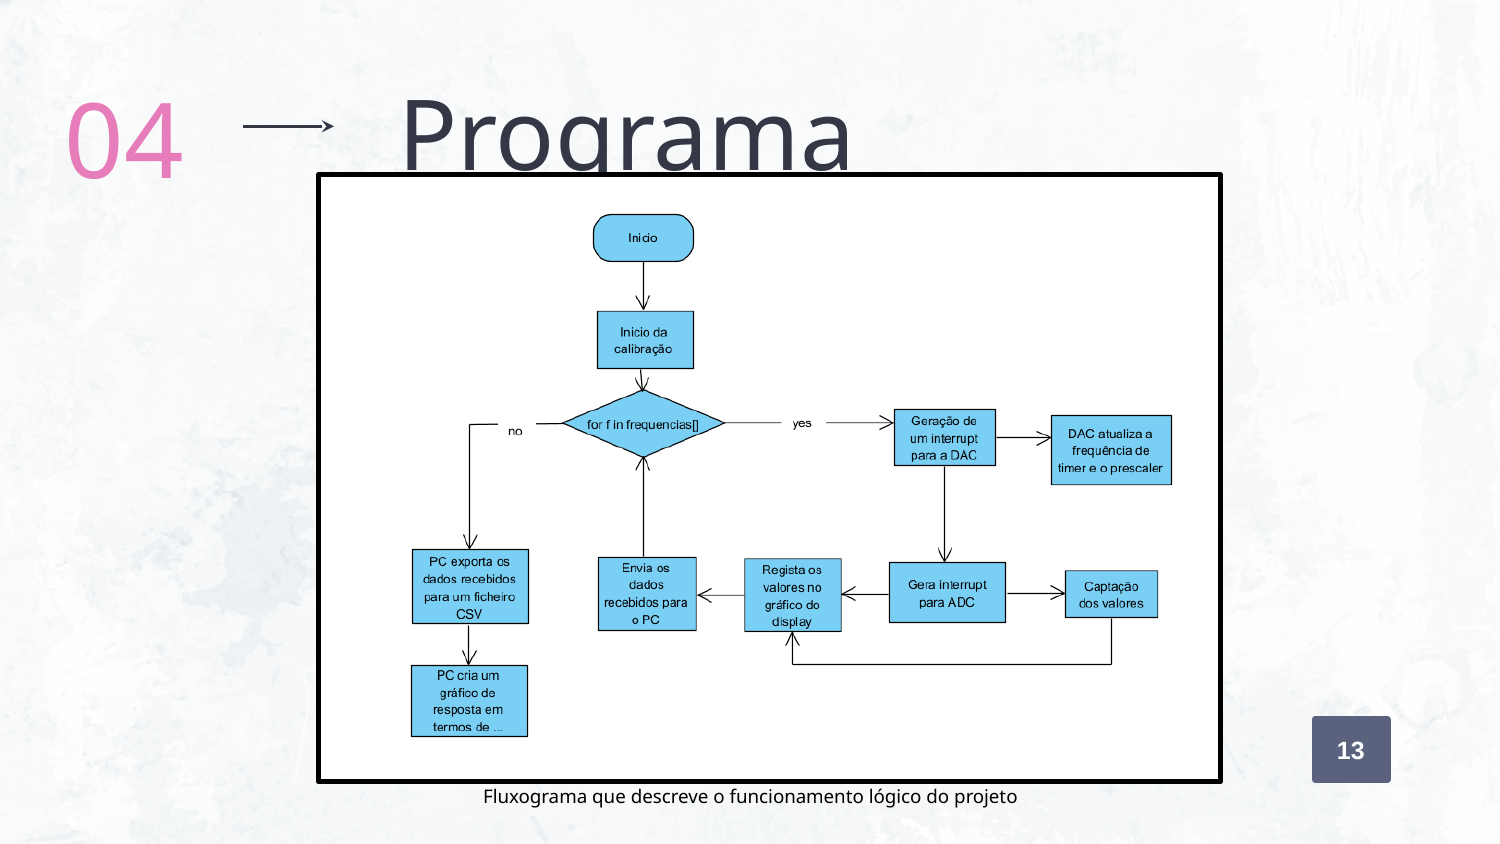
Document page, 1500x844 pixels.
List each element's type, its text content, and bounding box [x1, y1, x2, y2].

text_box 13 [1314, 719, 1388, 780]
picture [0, 0, 1500, 844]
title Programa [384, 40, 968, 172]
title 04 [49, 40, 384, 216]
text_box Fluxograma que descreve o funcionamento lógico do projeto [451, 788, 1049, 819]
